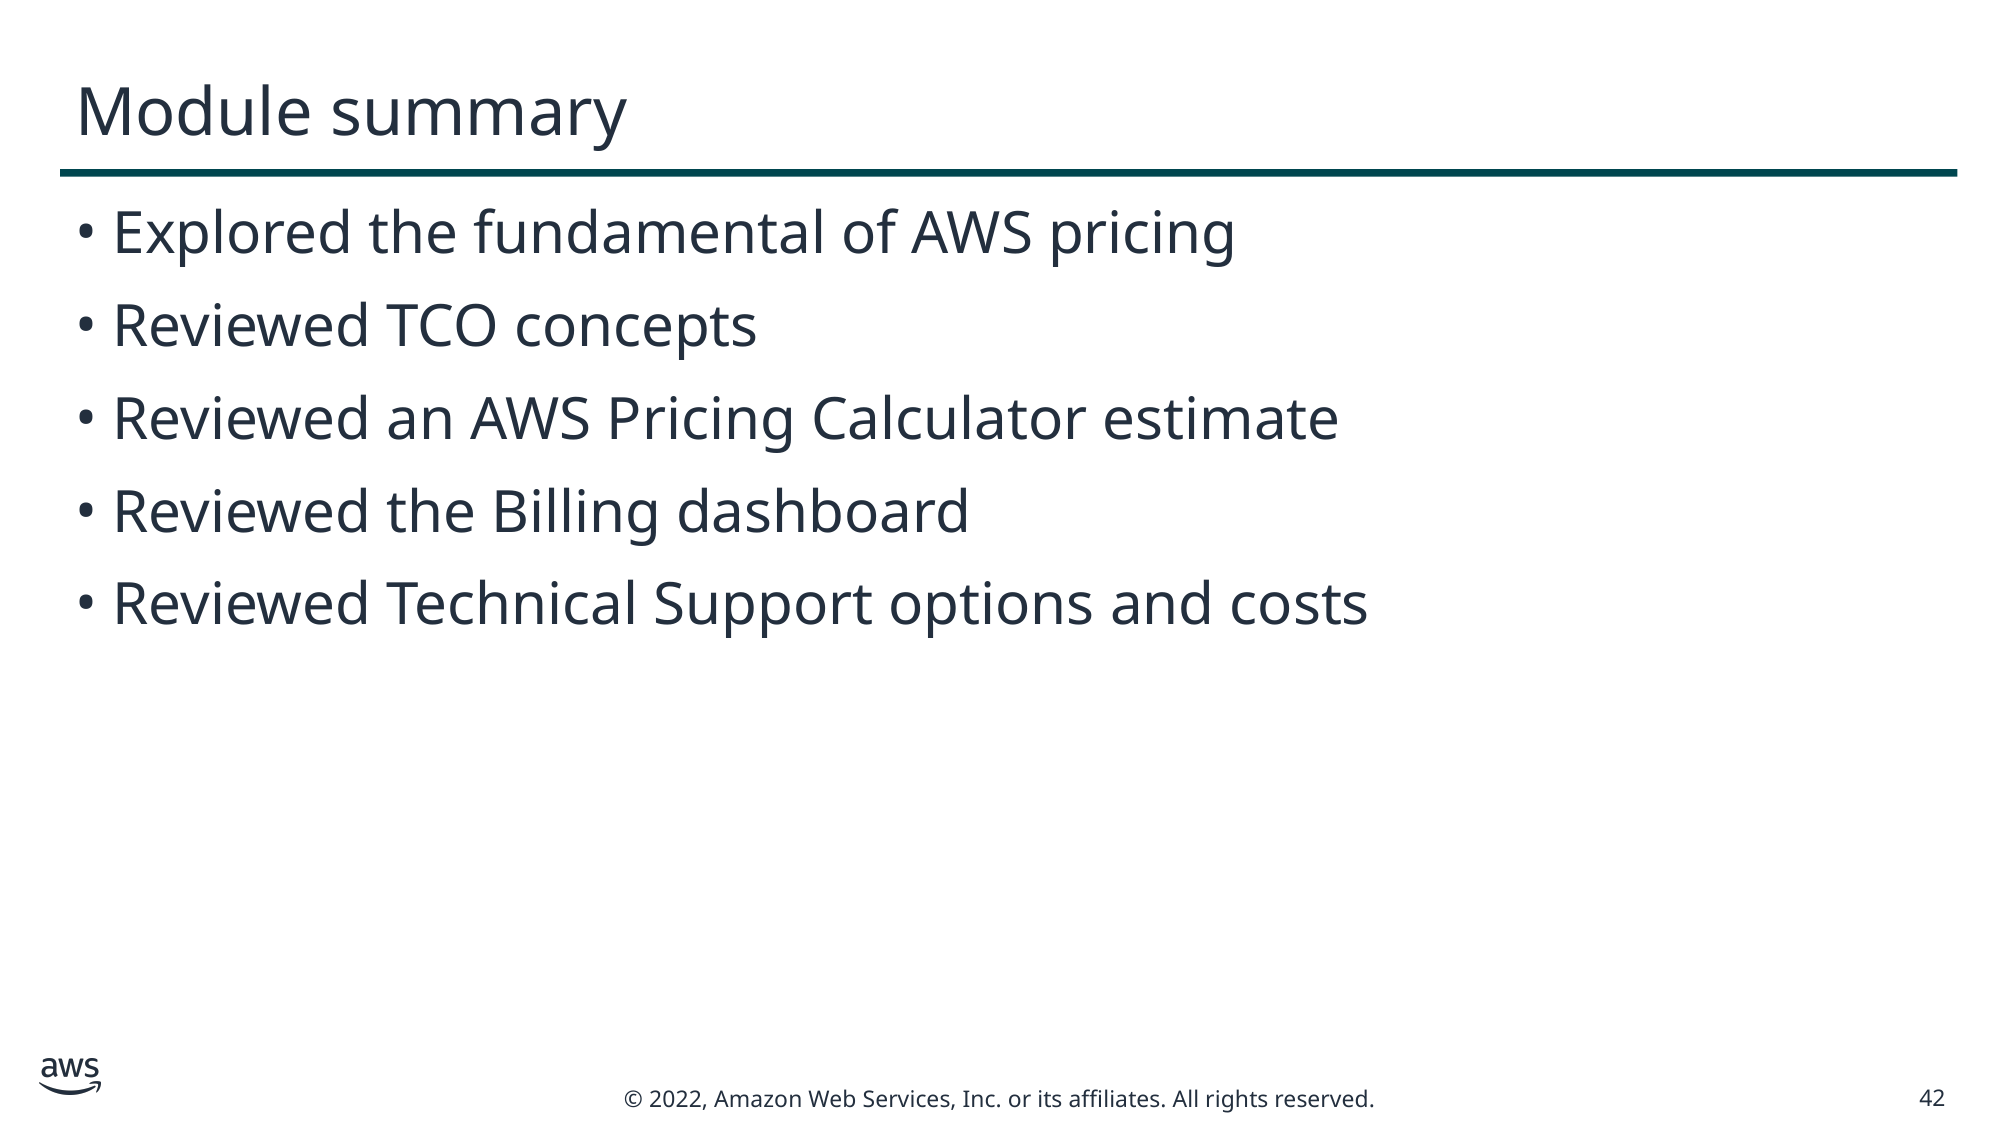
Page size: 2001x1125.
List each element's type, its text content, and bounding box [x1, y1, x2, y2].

slide_number 42 [1881, 1077, 1961, 1121]
title Module summary [60, 49, 1958, 170]
picture [39, 1058, 101, 1095]
list Explored the fundamental of AWS pricing Reviewed TCO concepts Reviewed an AWS Pricing Calculator estimate Reviewed the Billing dashboard Reviewed Technical Support options and costs [60, 187, 1961, 1056]
